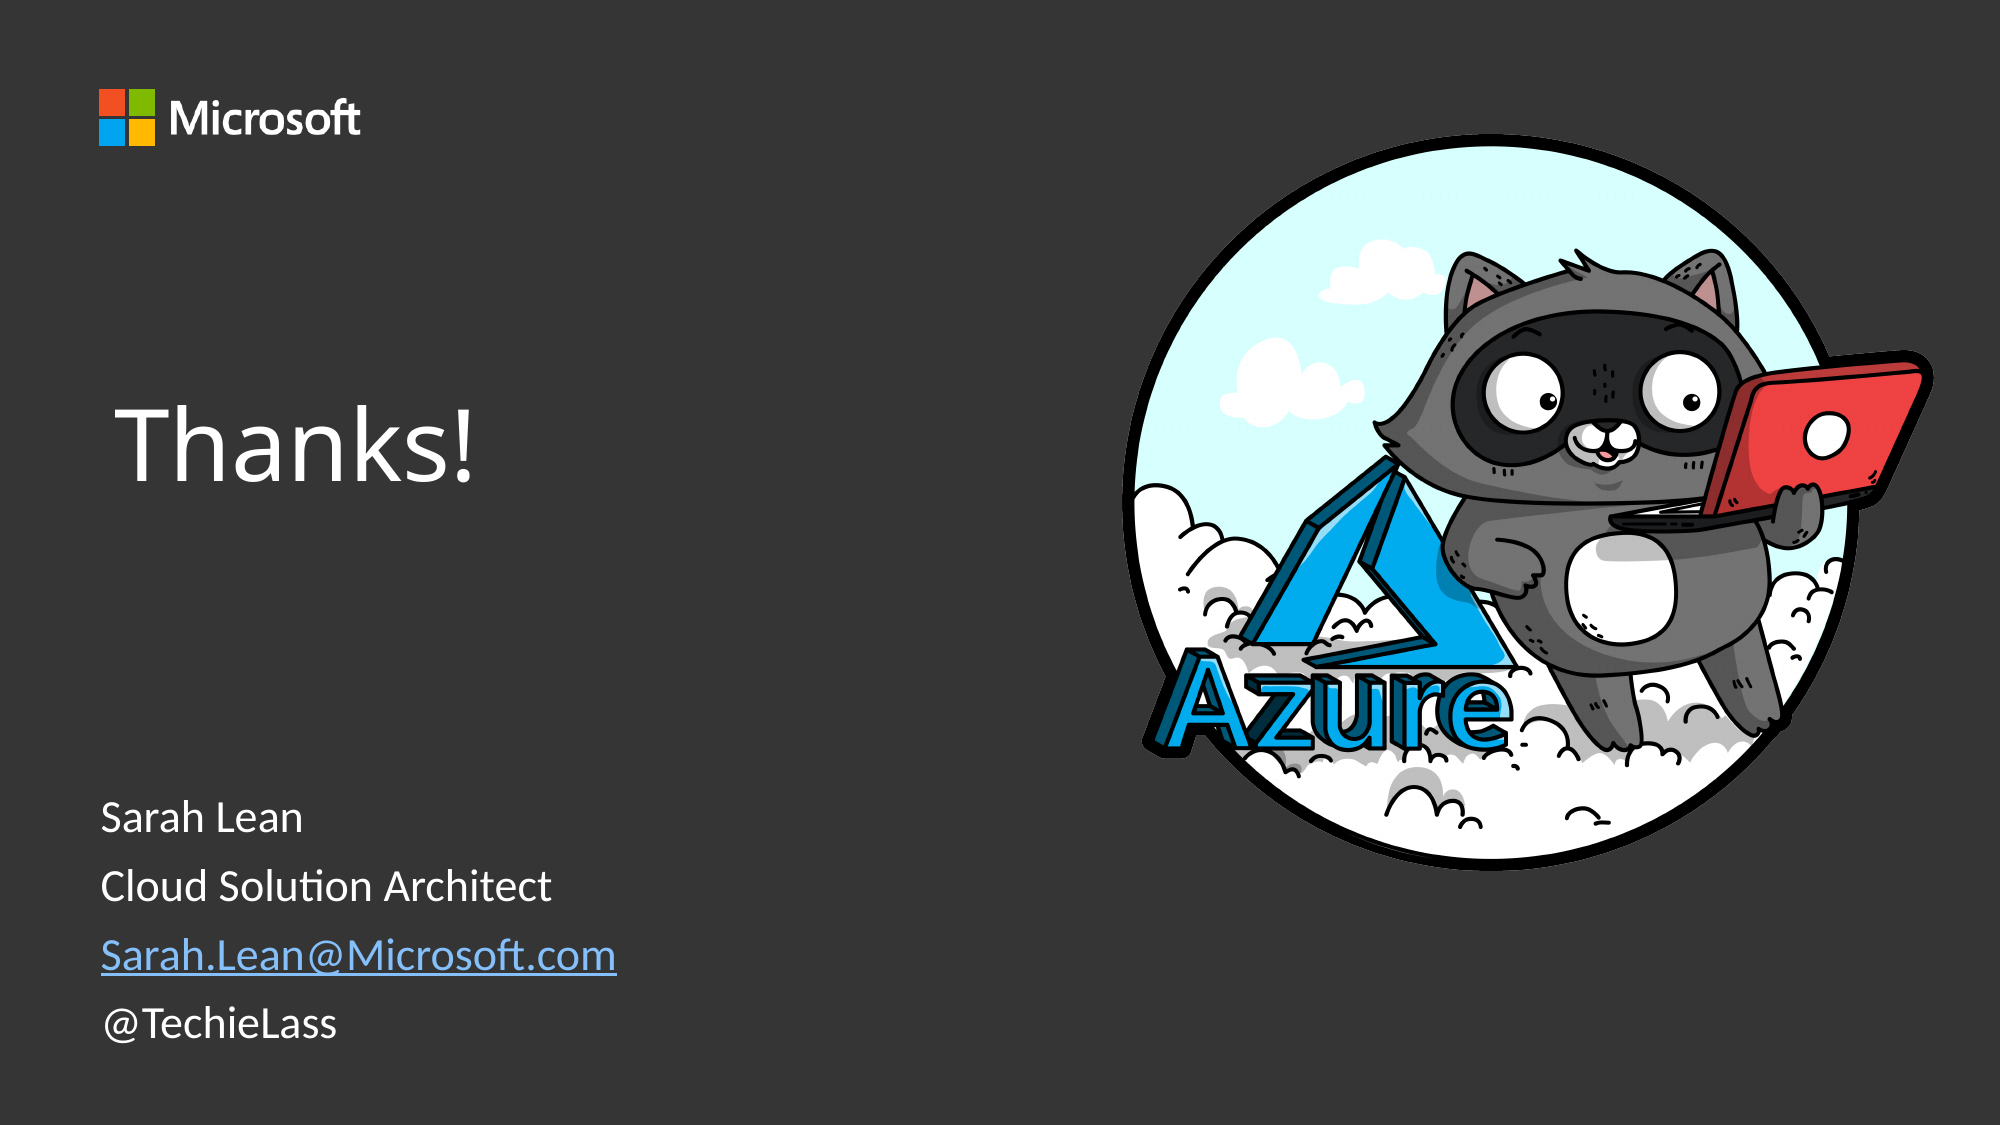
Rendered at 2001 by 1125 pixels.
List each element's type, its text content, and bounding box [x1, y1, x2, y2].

picture [40, 34, 509, 185]
subtitle Sarah Lean Cloud Solution Architect Sarah.Lean@Microsoft.com @TechieLass [85, 785, 1586, 1058]
title Thanks! [99, 339, 767, 512]
picture [1122, 134, 1934, 871]
